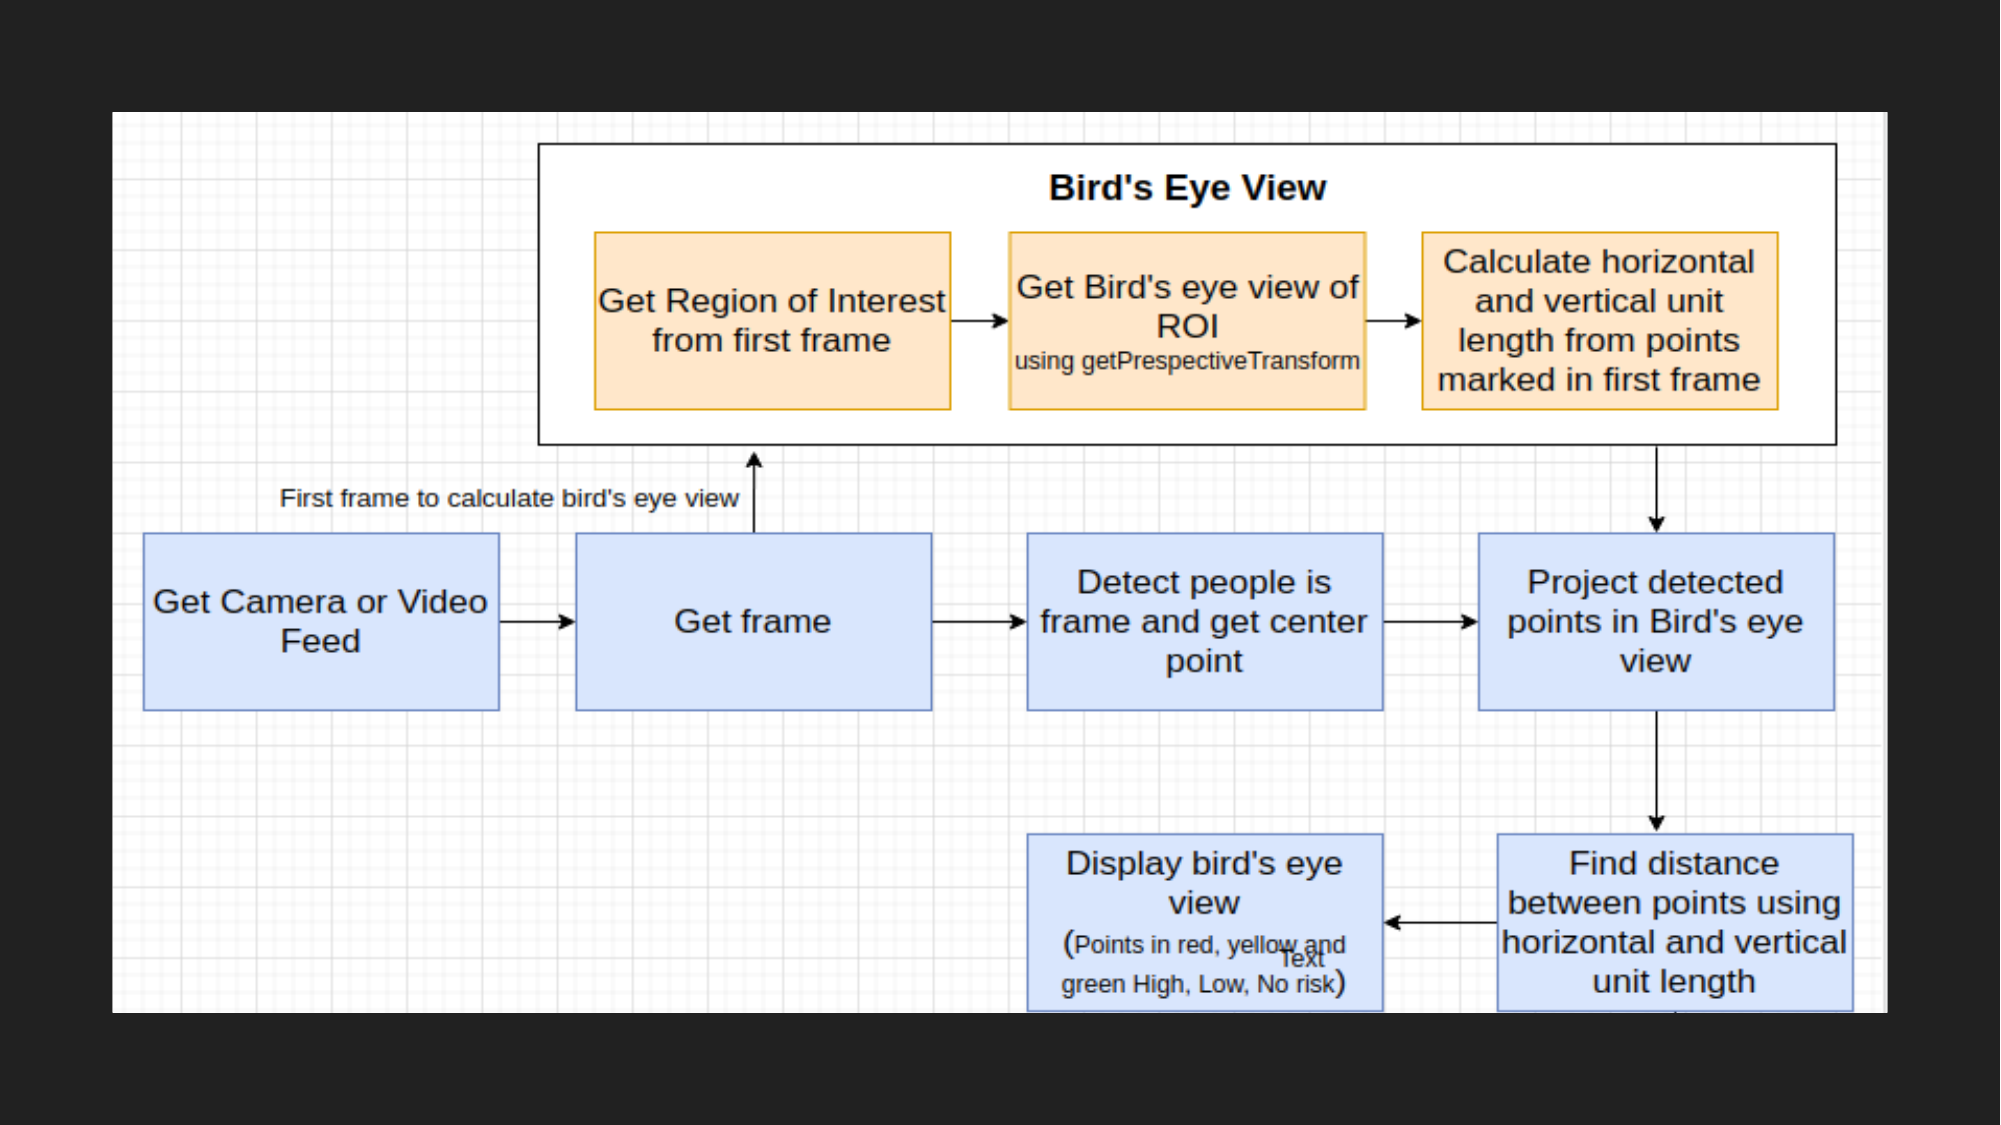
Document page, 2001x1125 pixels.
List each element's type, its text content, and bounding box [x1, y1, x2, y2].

title Code Flow [68, 97, 1932, 223]
picture [112, 112, 1888, 1013]
